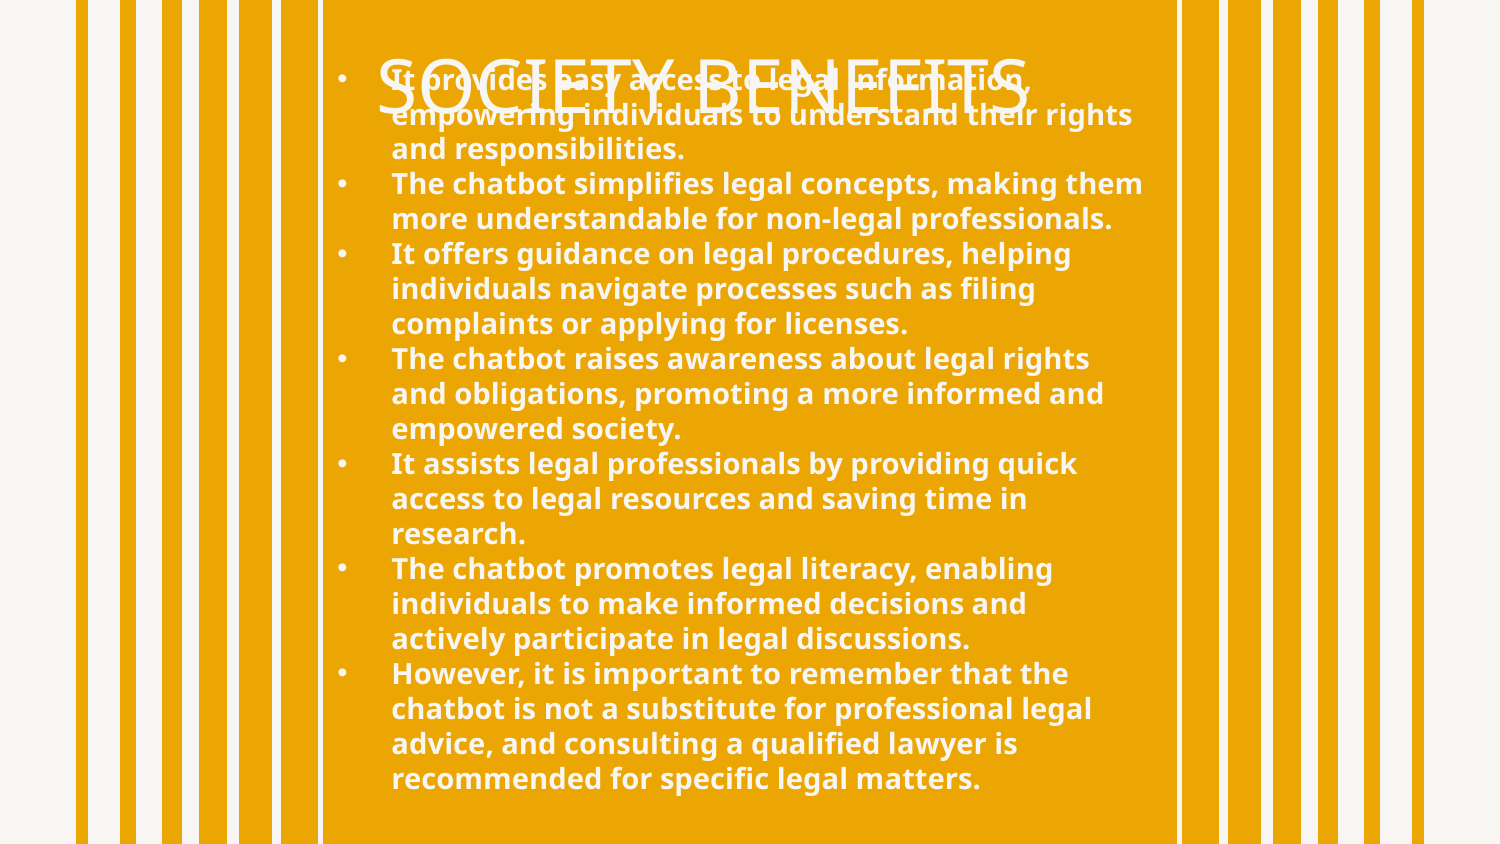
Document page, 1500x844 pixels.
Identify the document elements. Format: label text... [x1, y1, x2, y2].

subtitle It provides easy access to legal information, empowering individuals to understand their rights and responsibilities. The chatbot simplifies legal concepts, making them more understandable for non-legal professionals. It offers guidance on legal procedures, helping individuals navigate processes such as filing complaints or applying for licenses. The chatbot raises awareness about legal rights and obligations, promoting a more informed and empowered society. It assists legal professionals by providing quick access to legal resources and saving time in research. The chatbot promotes legal literacy, enabling individuals to make informed decisions and actively participate in legal discussions. However, it is important to remember that the chatbot is not a substitute for professional legal advice, and consulting a qualified lawyer is recommended for specific legal matters. [301, 152, 1162, 811]
title SOCIETY BENEFITS [216, 14, 1191, 153]
